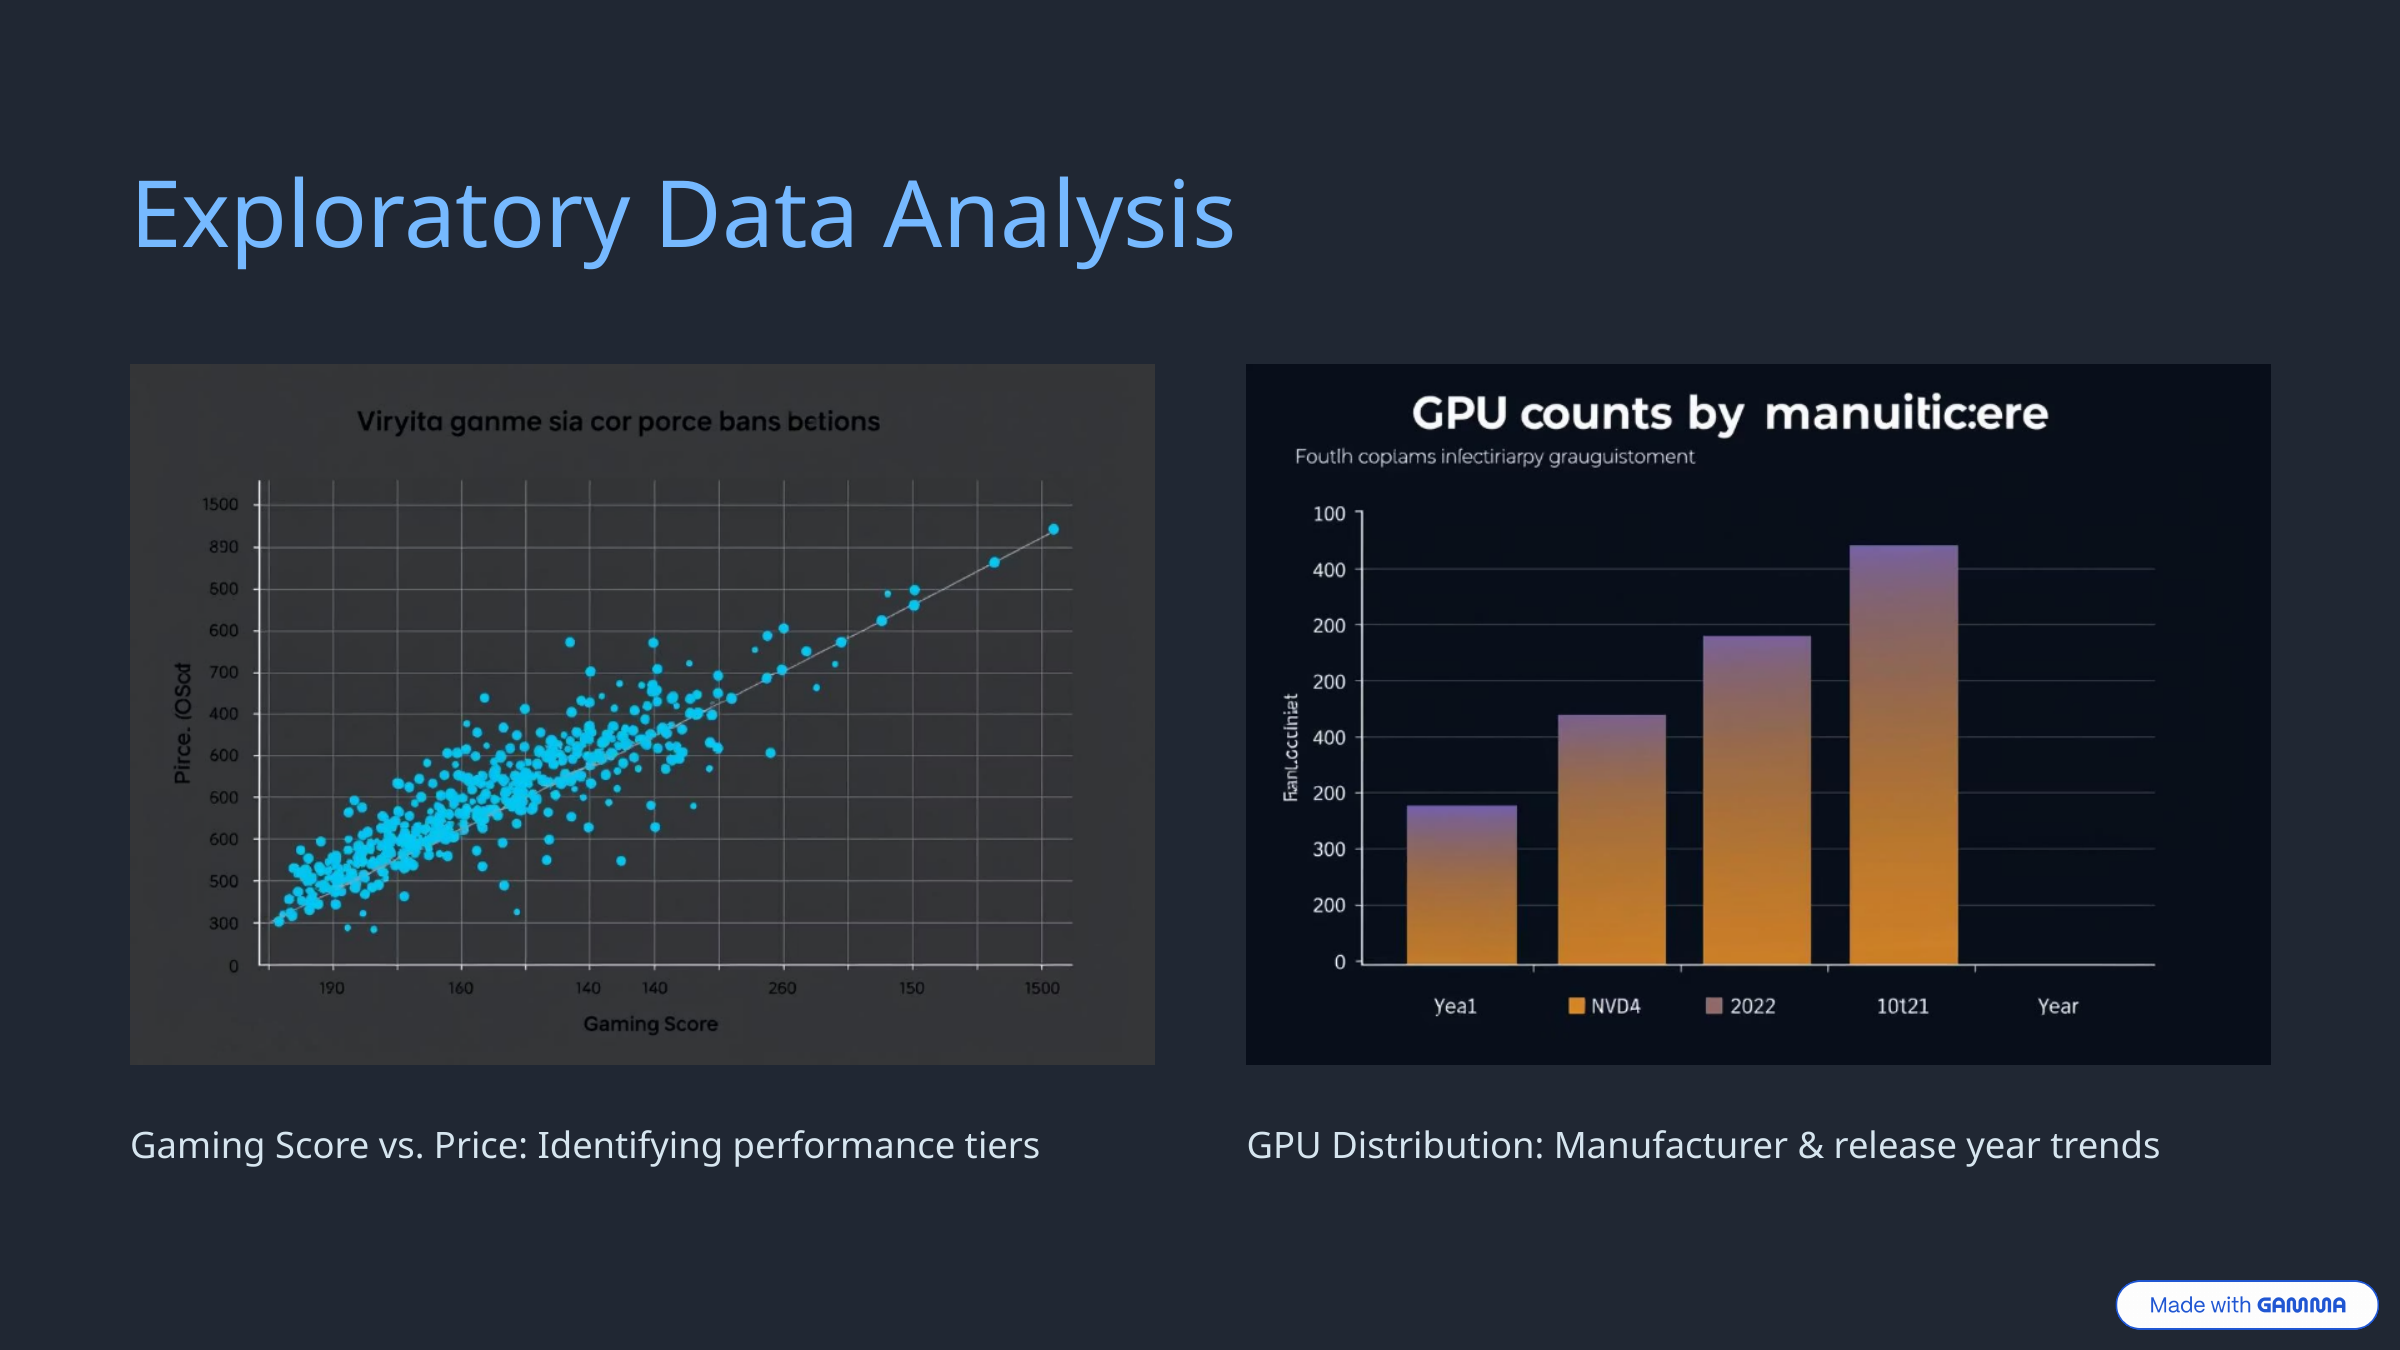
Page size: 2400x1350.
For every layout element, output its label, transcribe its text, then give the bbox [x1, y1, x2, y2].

text_box GPU Distribution: Manufacturer & release year trends [1246, 1106, 2271, 1167]
text_box Gaming Score vs. Price: Identifying performance tiers [130, 1106, 1155, 1167]
picture [2106, 1271, 2389, 1339]
picture [130, 364, 1155, 1065]
text_box Exploratory Data Analysis [130, 150, 1276, 267]
picture [1246, 364, 2271, 1065]
